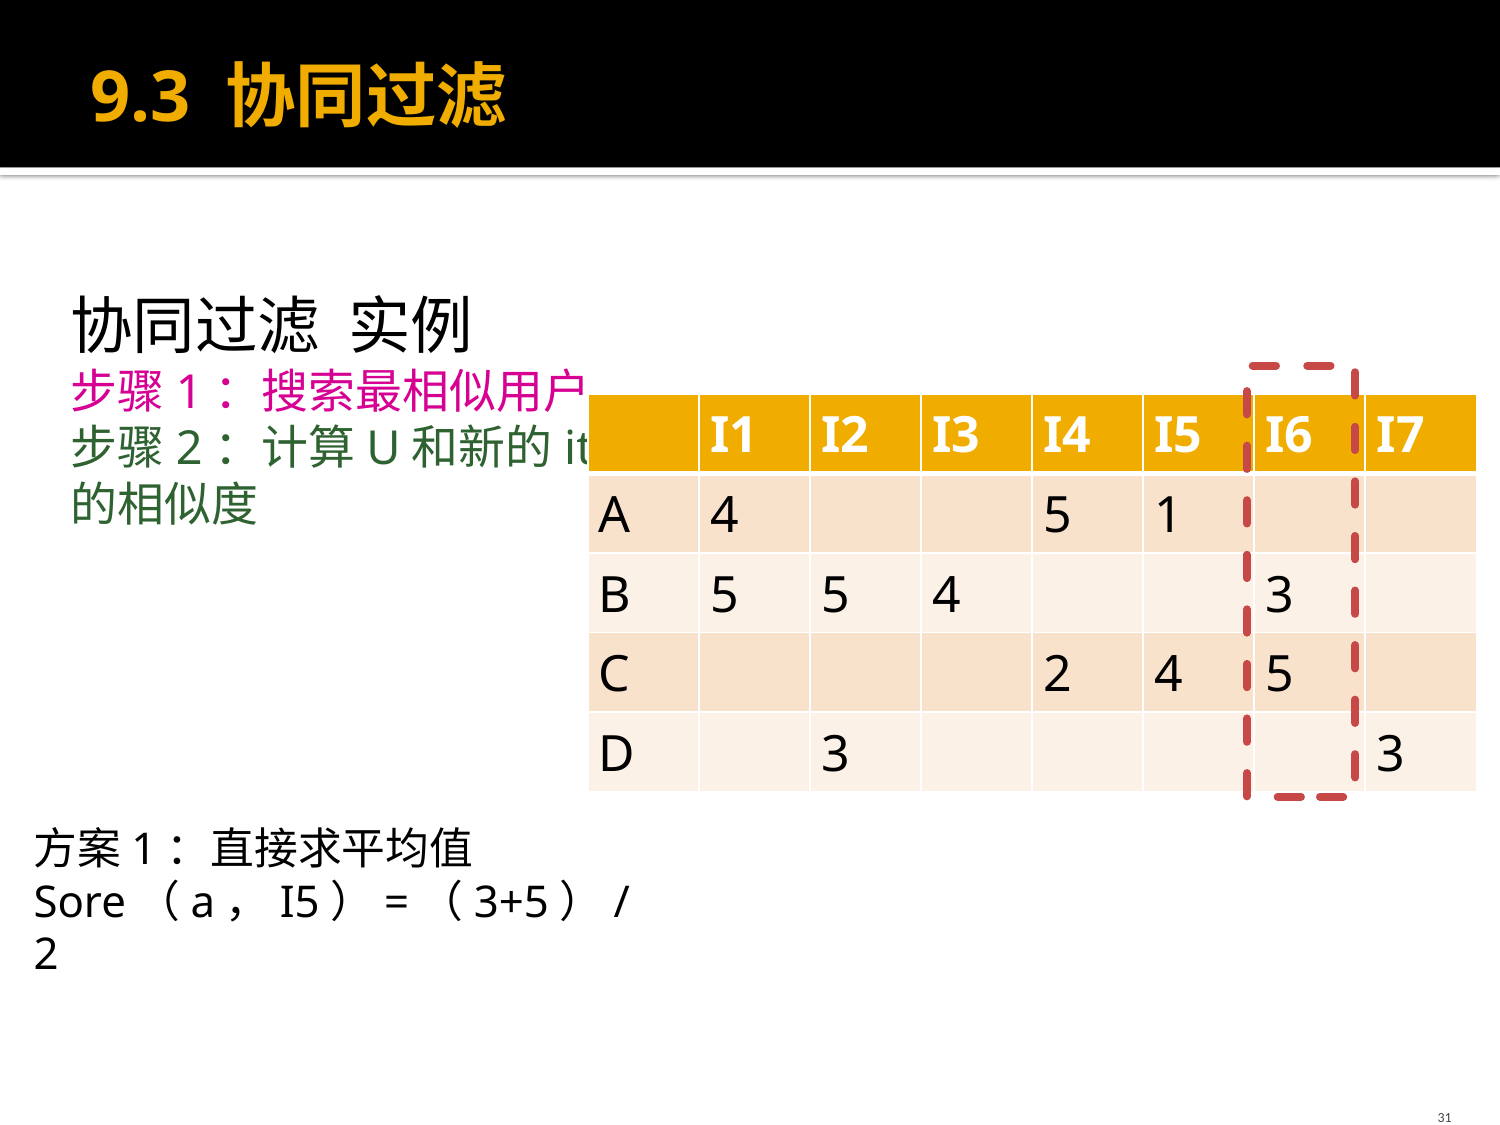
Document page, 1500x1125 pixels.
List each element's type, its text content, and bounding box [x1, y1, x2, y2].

text_box [1246, 365, 1356, 797]
table_cell 3 [1366, 713, 1476, 791]
table_header I4 [1033, 395, 1142, 471]
table_cell [1366, 633, 1476, 711]
table_cell 5 [1356, 633, 1364, 711]
title 9.3 协同过滤 [75, 12, 1425, 175]
table_cell C [589, 633, 698, 711]
table_cell [1366, 554, 1476, 632]
table_cell [1144, 713, 1246, 791]
table_cell 3 [811, 713, 920, 791]
table_cell 4 [700, 476, 809, 552]
table_header [589, 395, 698, 471]
table_header I3 [922, 395, 1031, 471]
text_box 方案1：直接求平均值 Sore（a，I5）=（3+5）/2 [18, 813, 658, 986]
slide_number 31 [1345, 1080, 1467, 1125]
table_cell [700, 633, 809, 711]
table_cell [1356, 713, 1364, 791]
table_header I6 [1356, 395, 1364, 471]
table_cell [922, 476, 1031, 552]
table_header I7 [1366, 395, 1476, 471]
table_cell [922, 633, 1031, 711]
table_cell 4 [922, 554, 1031, 632]
table_cell [922, 713, 1031, 791]
table_cell [1033, 713, 1142, 791]
table_cell [1144, 554, 1246, 632]
table_cell A [589, 476, 698, 552]
list 协同过滤 实例 步骤1：搜索最相似用户 步骤2：计算U和新的item 的相似度 [46, 271, 1482, 713]
table_cell [1366, 476, 1476, 552]
table_cell [811, 476, 920, 552]
table_cell 2 [1033, 633, 1142, 711]
table_header I5 [1144, 395, 1246, 471]
table_header I2 [811, 395, 920, 471]
table_cell [811, 633, 920, 711]
table_header I1 [700, 395, 809, 471]
table_cell 4 [1144, 633, 1246, 711]
table_cell B [589, 554, 698, 632]
table_cell [1033, 554, 1142, 632]
table_cell 5 [1033, 476, 1142, 552]
table_cell 3 [1356, 554, 1364, 632]
table_cell D [589, 713, 698, 791]
table_cell [700, 713, 809, 791]
table_cell 5 [811, 554, 920, 632]
table_cell 5 [700, 554, 809, 632]
table_cell [1356, 476, 1364, 552]
table_cell 1 [1144, 476, 1246, 552]
